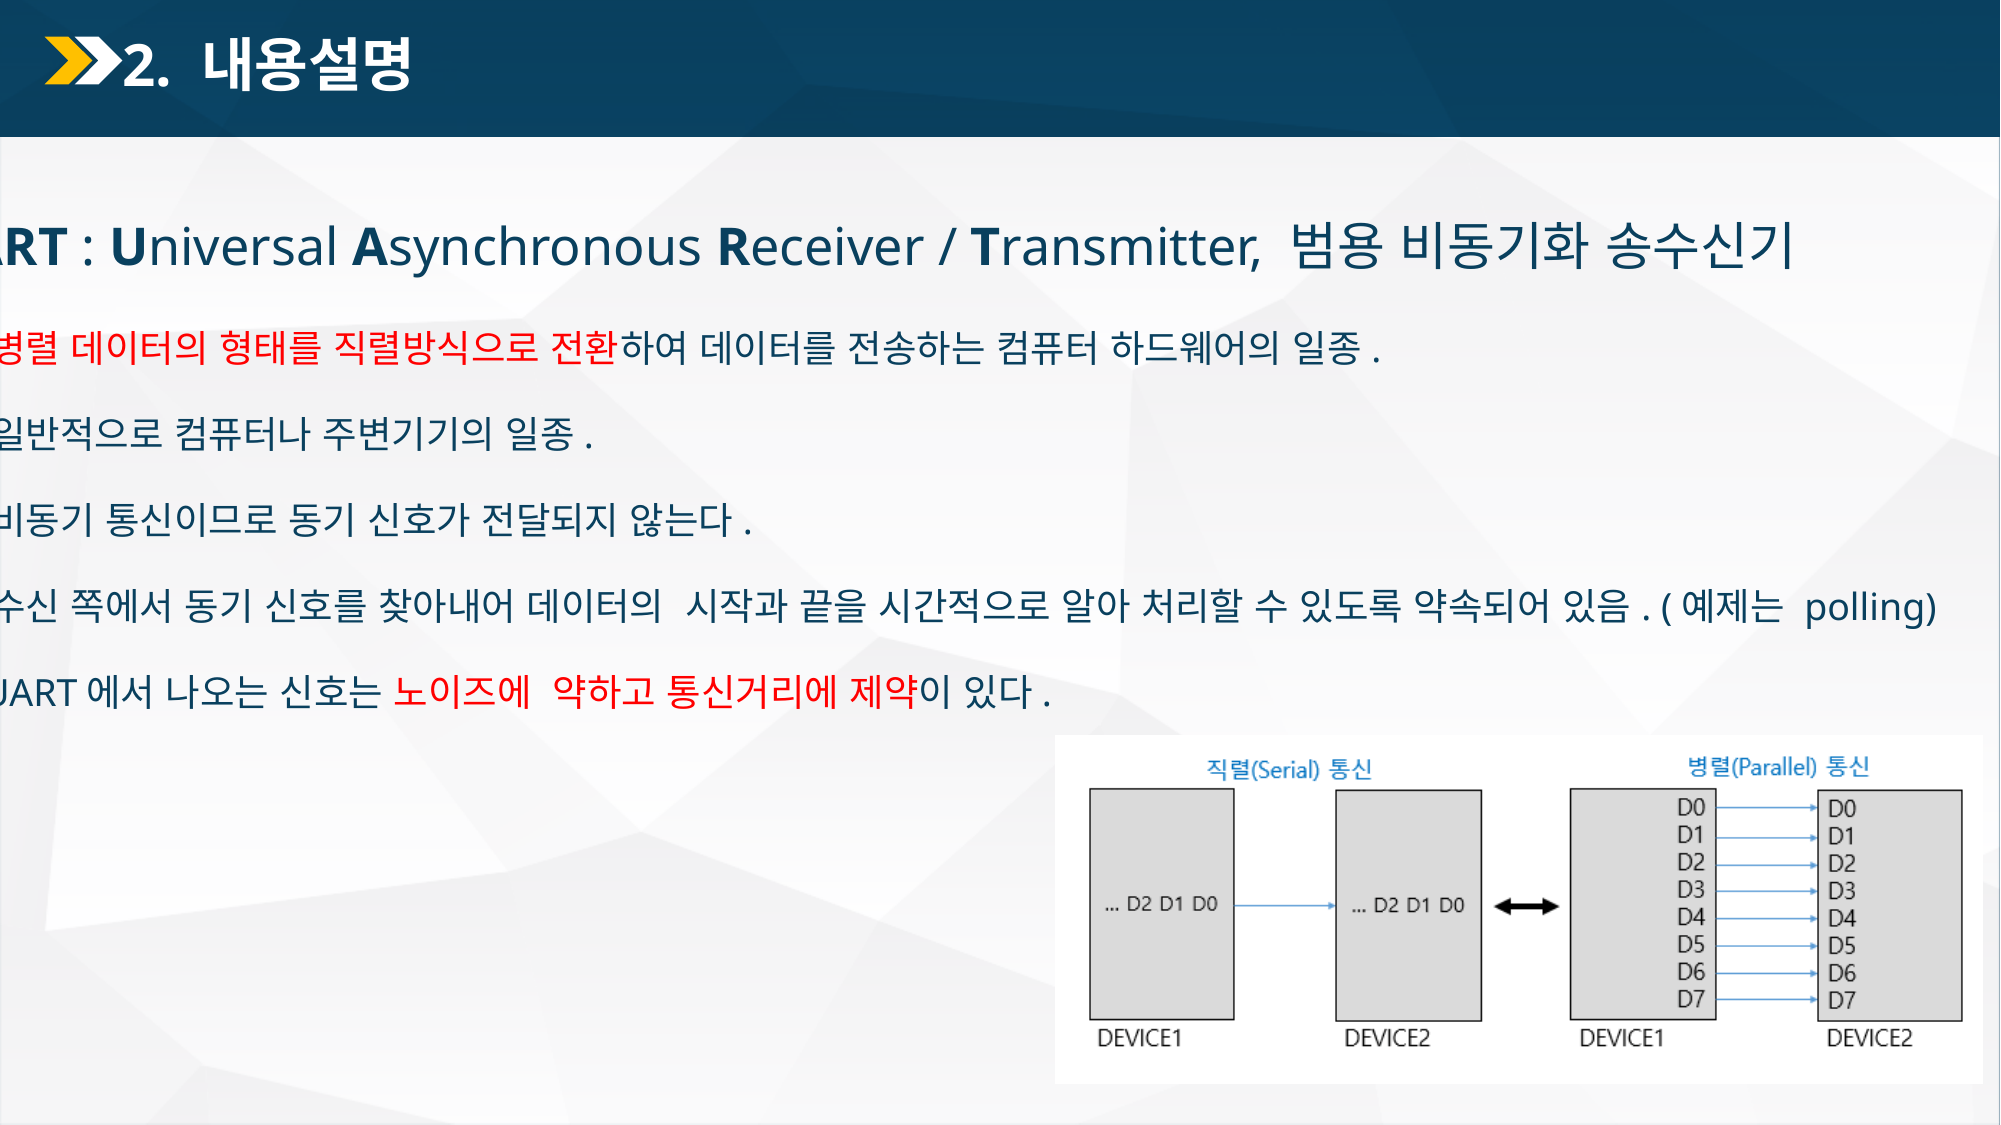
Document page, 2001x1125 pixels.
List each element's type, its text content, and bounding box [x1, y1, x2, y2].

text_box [44, 36, 123, 85]
picture [0, 0, 2000, 1125]
text_box 2. 내용설명 [107, 21, 430, 106]
text_box UART : Universal Asynchronous Receiver / Transmitter, 범용 비동기화 송수신기 [0, 206, 1826, 284]
text_box -병렬 데이터의 형태를 직렬방식으로 전환하여 데이터를 전송하는 컴퓨터 하드웨어의 일종. -일반적으로 컴퓨터나 주변기기의 일종. -비동기 통신이므로 동기 신호가 전달되지 않는다. -수신 쪽에서 동기 신호를 찾아내어 데이터의 시작과 끝을 시간적으로 알아 처리할 수 있도록 약속되어 있음. (예제는 polling) -UART에서 나오는 신호는 노이즈에 약하고 통신거리에 제약이 있다. [0, 319, 1952, 721]
